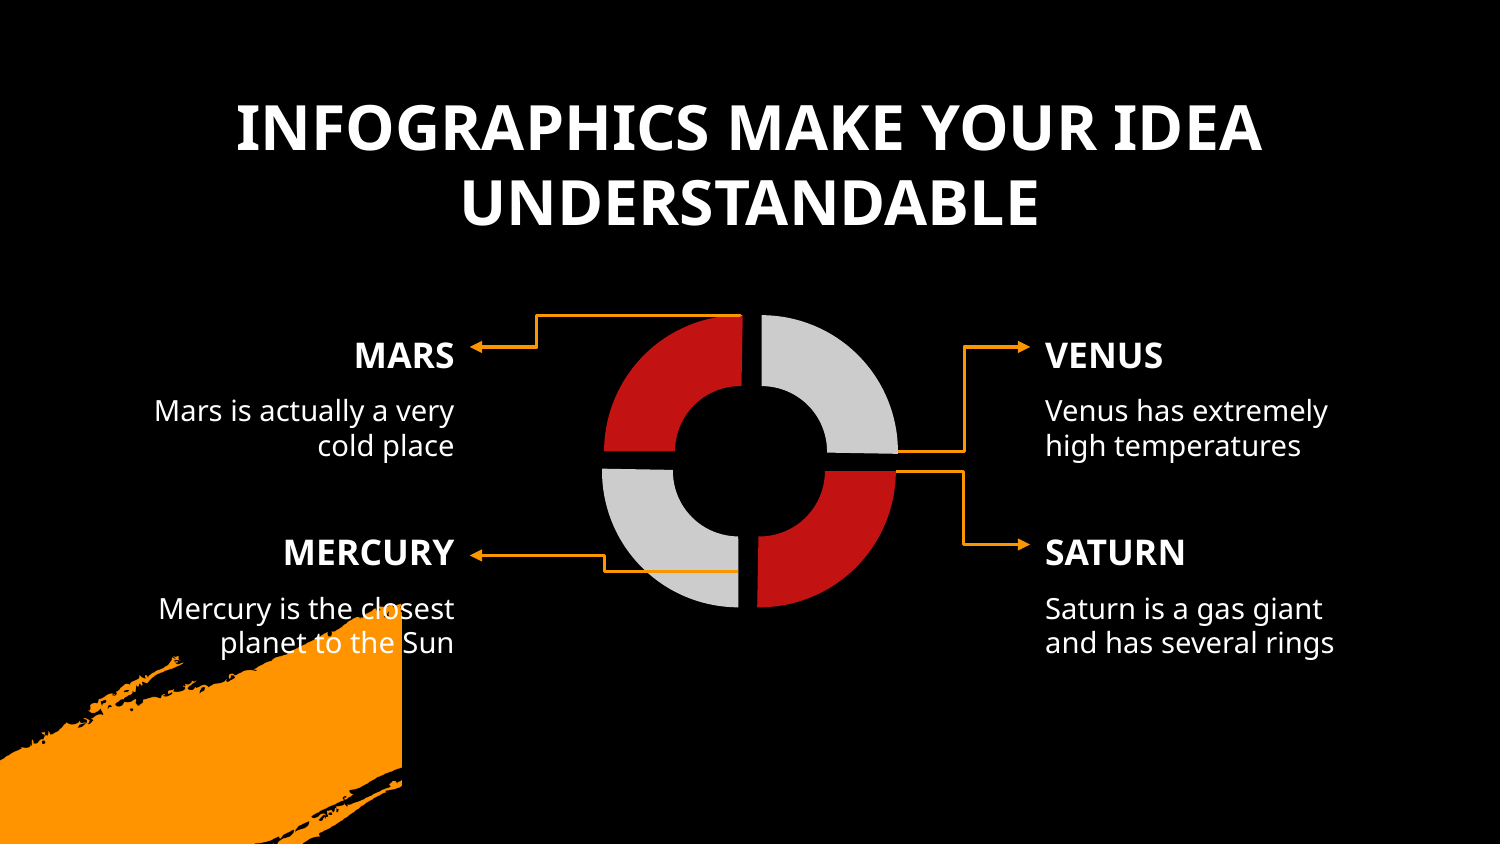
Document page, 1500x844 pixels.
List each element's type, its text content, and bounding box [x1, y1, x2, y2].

text_box [757, 579, 842, 608]
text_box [761, 346, 1031, 351]
text_box Saturn is a gas giant and has several rings [1030, 574, 1381, 678]
text_box [761, 315, 847, 346]
text_box Mars is actually a very cold place [119, 391, 470, 481]
picture [0, 591, 402, 844]
text_box Mercury is the closest planet to the Sun [119, 574, 470, 678]
text_box Venus has extremely high temperatures [1030, 377, 1381, 481]
text_box MERCURY [119, 501, 470, 574]
title INFOGRAPHICS MAKE YOUR IDEA UNDERSTANDABLE [118, 72, 1382, 239]
text_box [603, 468, 739, 554]
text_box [469, 555, 739, 572]
text_box SATURN [1030, 501, 1381, 574]
text_box VENUS [1030, 303, 1381, 377]
text_box [612, 315, 743, 452]
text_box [757, 544, 1031, 573]
text_box [758, 471, 896, 542]
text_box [502, 314, 608, 485]
text_box MARS [119, 303, 470, 391]
text_box [655, 578, 739, 608]
text_box [761, 358, 898, 454]
